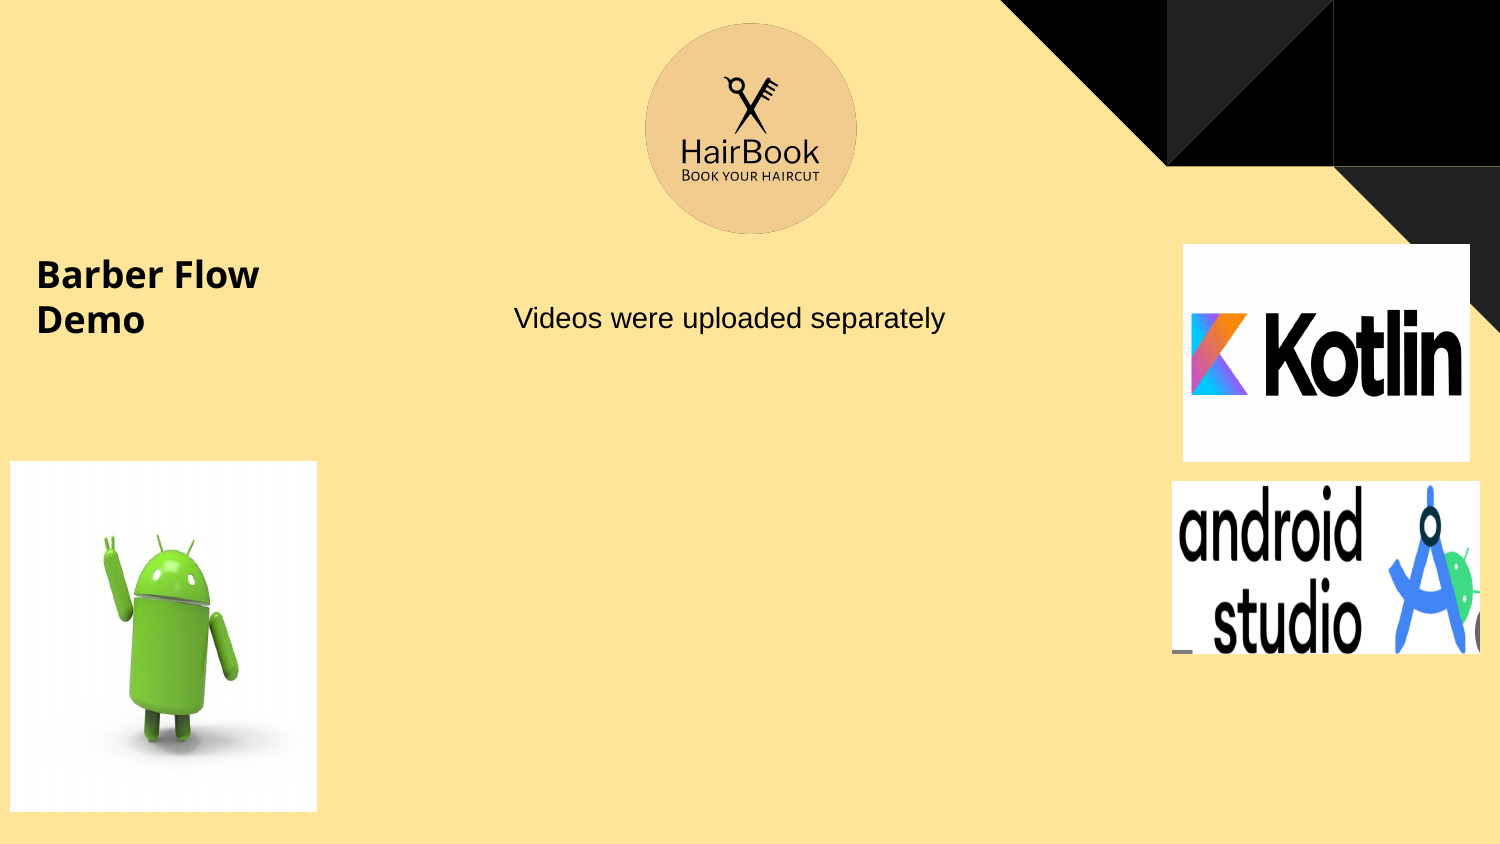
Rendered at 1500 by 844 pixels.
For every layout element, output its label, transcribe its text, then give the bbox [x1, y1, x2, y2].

text_box Barber Flow Demo [20, 235, 327, 371]
picture [641, 19, 859, 237]
picture [10, 460, 318, 812]
picture [1182, 244, 1470, 462]
text_box Videos were uploaded separately [499, 291, 966, 342]
picture [1172, 481, 1480, 654]
